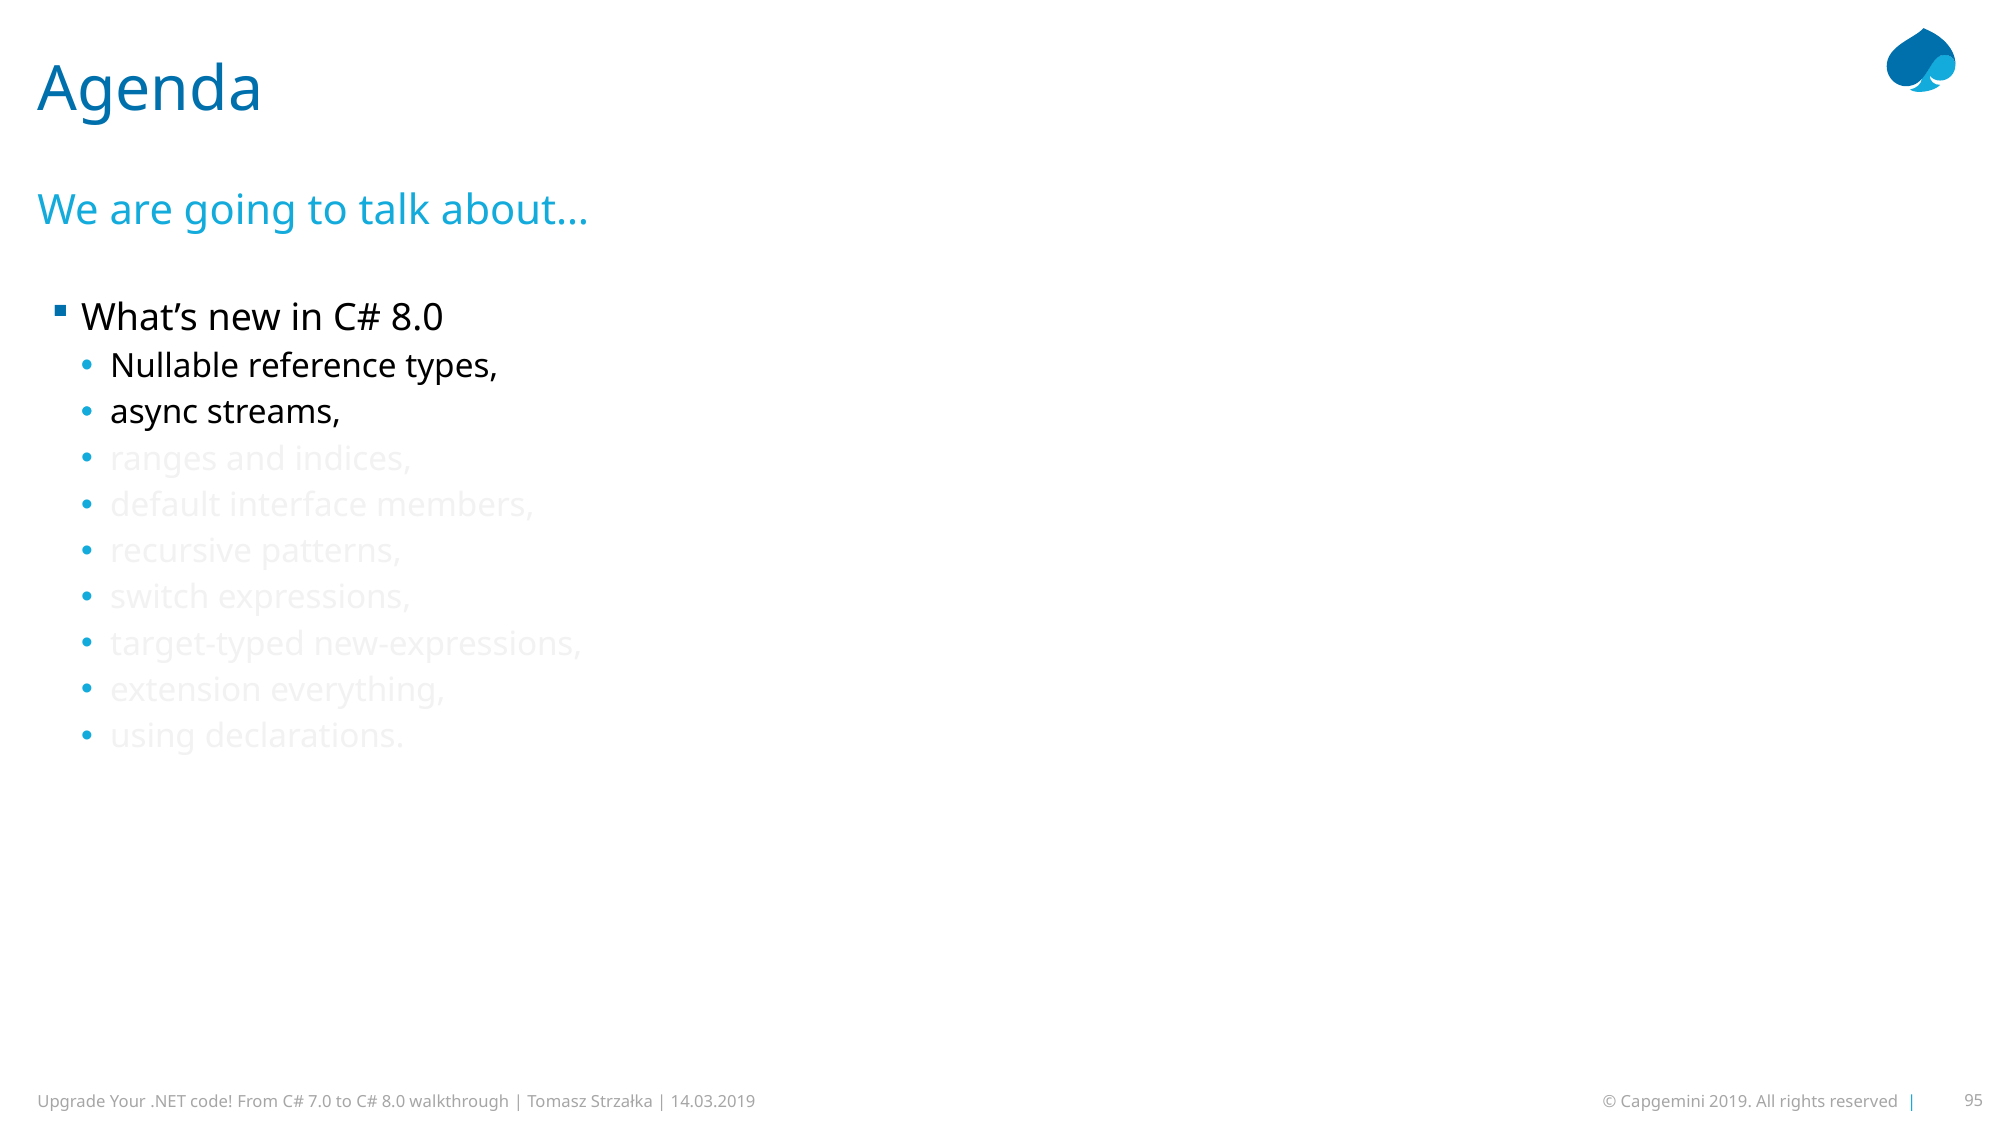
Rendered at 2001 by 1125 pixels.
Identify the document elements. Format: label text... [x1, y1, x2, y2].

text_box What’s new in C# 8.0 Nullable reference types, async streams, [37, 297, 1957, 1031]
title Agenda [37, 0, 1863, 182]
list We are going to talk about… [37, 188, 1957, 272]
